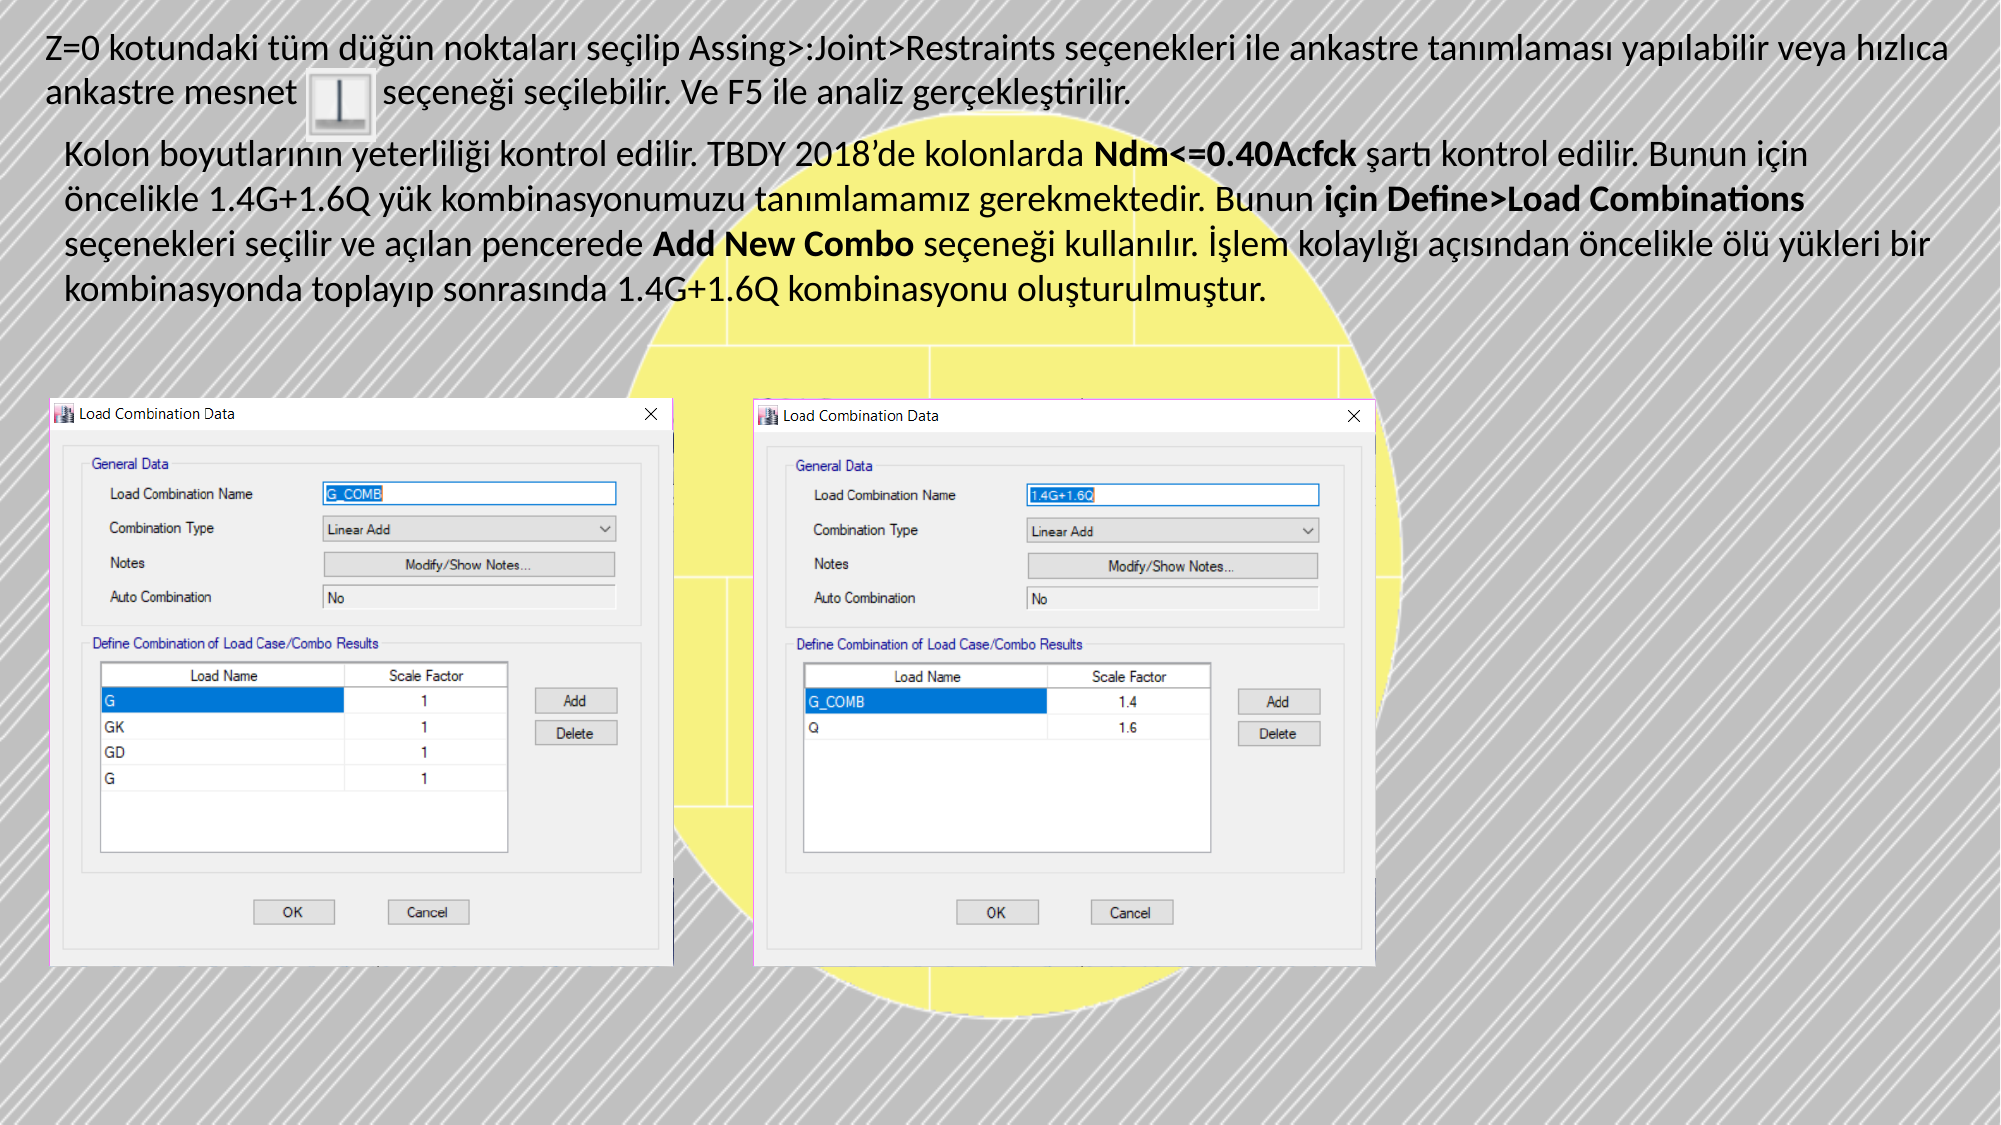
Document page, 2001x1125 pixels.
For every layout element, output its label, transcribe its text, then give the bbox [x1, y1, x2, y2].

text_box Kolon boyutlarının yeterliliği kontrol edilir. TBDY 2018’de kolonlarda Ndm<=0.40Acfck şartı kontrol edilir. Bunun için öncelikle 1.4G+1.6Q yük kombinasyonumuzu tanımlamamız gerekmektedir. Bunun için Define>Load Combinations seçenekleri seçilir ve açılan pencerede Add New Combo seçeneği kullanılır. İşlem kolaylığı açısından öncelikle ölü yükleri bir kombinasyonda toplayıp sonrasında 1.4G+1.6Q kombinasyonu oluşturulmuştur. [49, 121, 1958, 316]
picture [0, 0, 2001, 1125]
text_box Z=0 kotundaki tüm düğün noktaları seçilip Assing>:Joint>Restraints seçenekleri ile ankastre tanımlaması yapılabilir veya hızlıca ankastre mesnet seçeneği seçilebilir. Ve F5 ile analiz gerçekleştirilir. [30, 15, 1975, 120]
